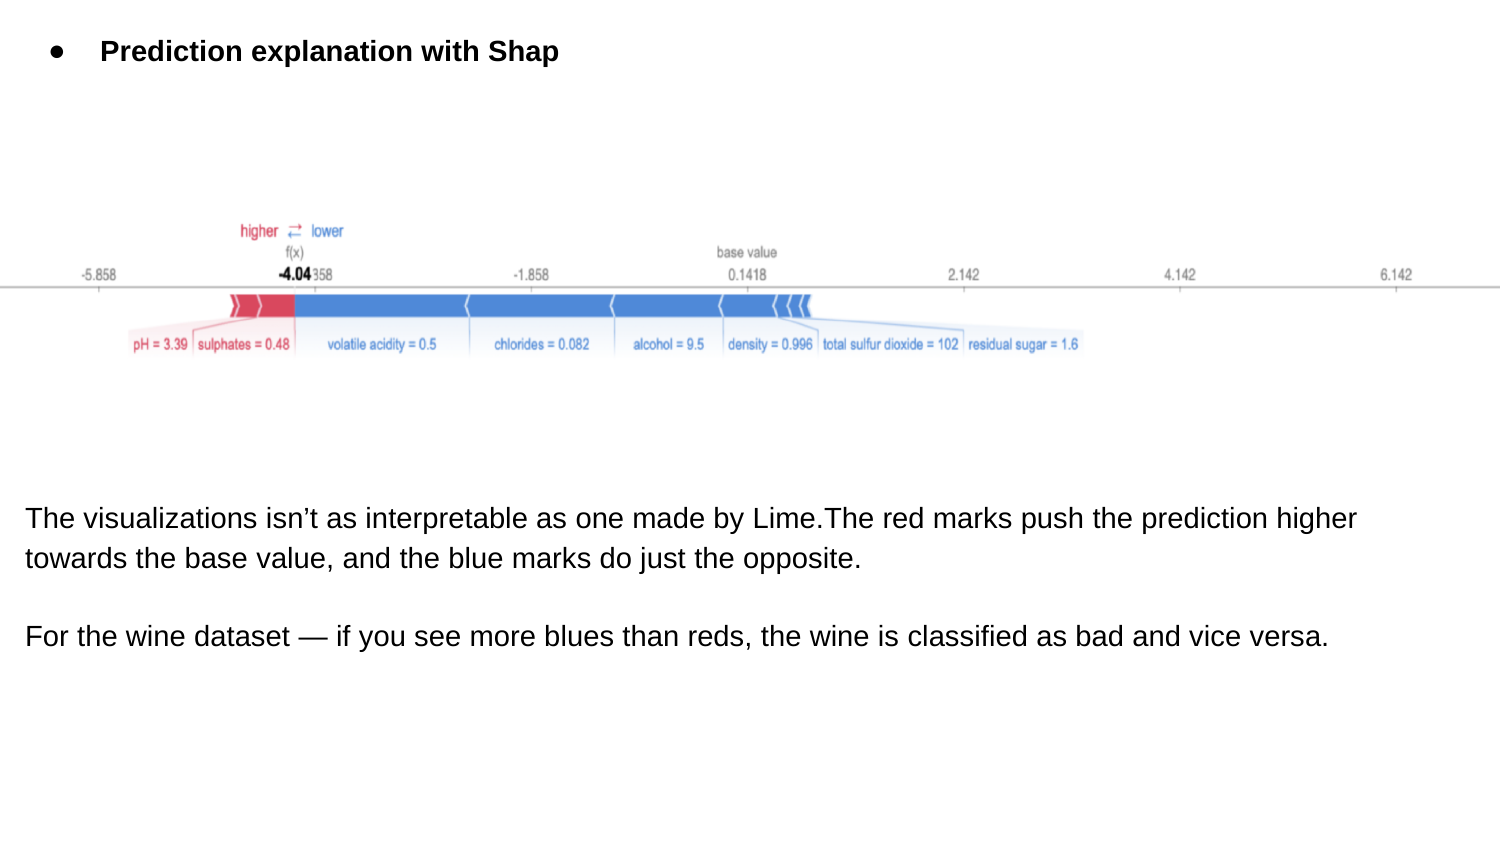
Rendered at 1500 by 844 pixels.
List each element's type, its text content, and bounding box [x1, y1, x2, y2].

picture [0, 160, 1500, 375]
list Prediction explanation with Shap The visualizations isn’t as interpretable as one made by Lime.The red marks push the prediction higher towards the base value, and the blue marks do just the opposite. For the wine dataset — if you see more blues than reds, the wine is classified as bad and vice versa. [10, 12, 1449, 159]
list Prediction explanation with Shap The visualizations isn’t as interpretable as one made by Lime.The red marks push the prediction higher towards the base value, and the blue marks do just the opposite. For the wine dataset — if you see more blues than reds, the wine is classified as bad and vice versa. [10, 384, 1449, 750]
